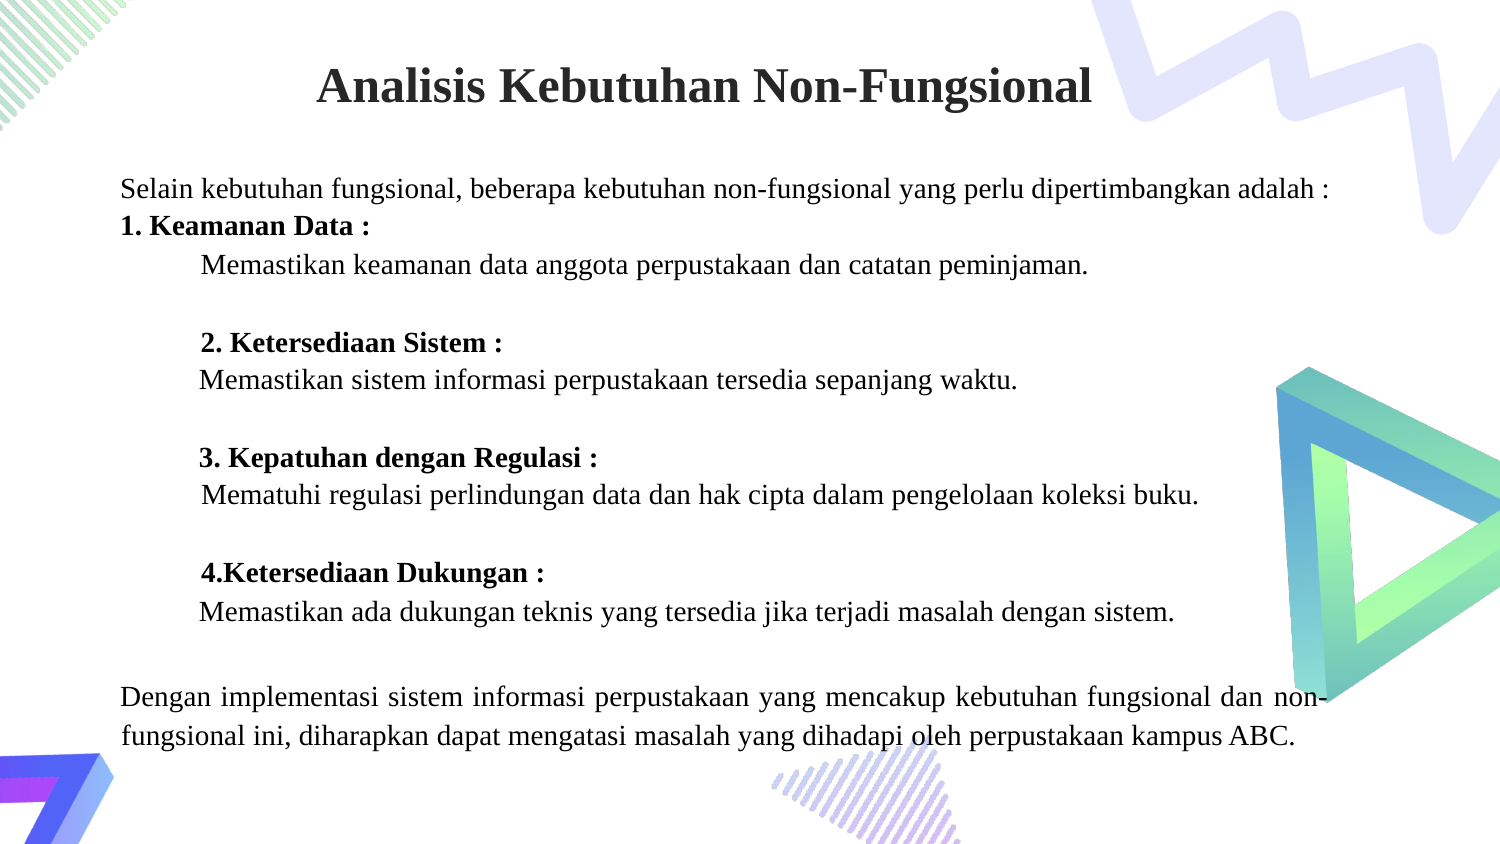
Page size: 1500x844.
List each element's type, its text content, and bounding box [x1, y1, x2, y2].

title Analisis Kebutuhan Non-Fungsional [301, 37, 1500, 132]
picture [0, 730, 123, 844]
text_box Selain kebutuhan fungsional, beberapa kebutuhan non-fungsional yang perlu dipertimbangkan adalah : 1. Keamanan Data : Memastikan keamanan data anggota perpustakaan dan catatan peminjaman. 2. Ketersediaan Sistem : Memastikan sistem informasi perpustakaan tersedia sepanjang waktu. 3. Kepatuhan dengan Regulasi : Mematuhi regulasi perlindungan data dan hak cipta dalam pengelolaan koleksi buku. 4.Ketersediaan Dukungan : Memastikan ada dukungan teknis yang tersedia jika terjadi masalah dengan sistem. Dengan implementasi sistem informasi perpustakaan yang mencakup kebutuhan fungsional dan non-fungsional ini, diharapkan dapat mengatasi masalah yang dihadapi oleh perpustakaan kampus ABC. [88, 158, 1354, 759]
picture [1257, 349, 1500, 706]
